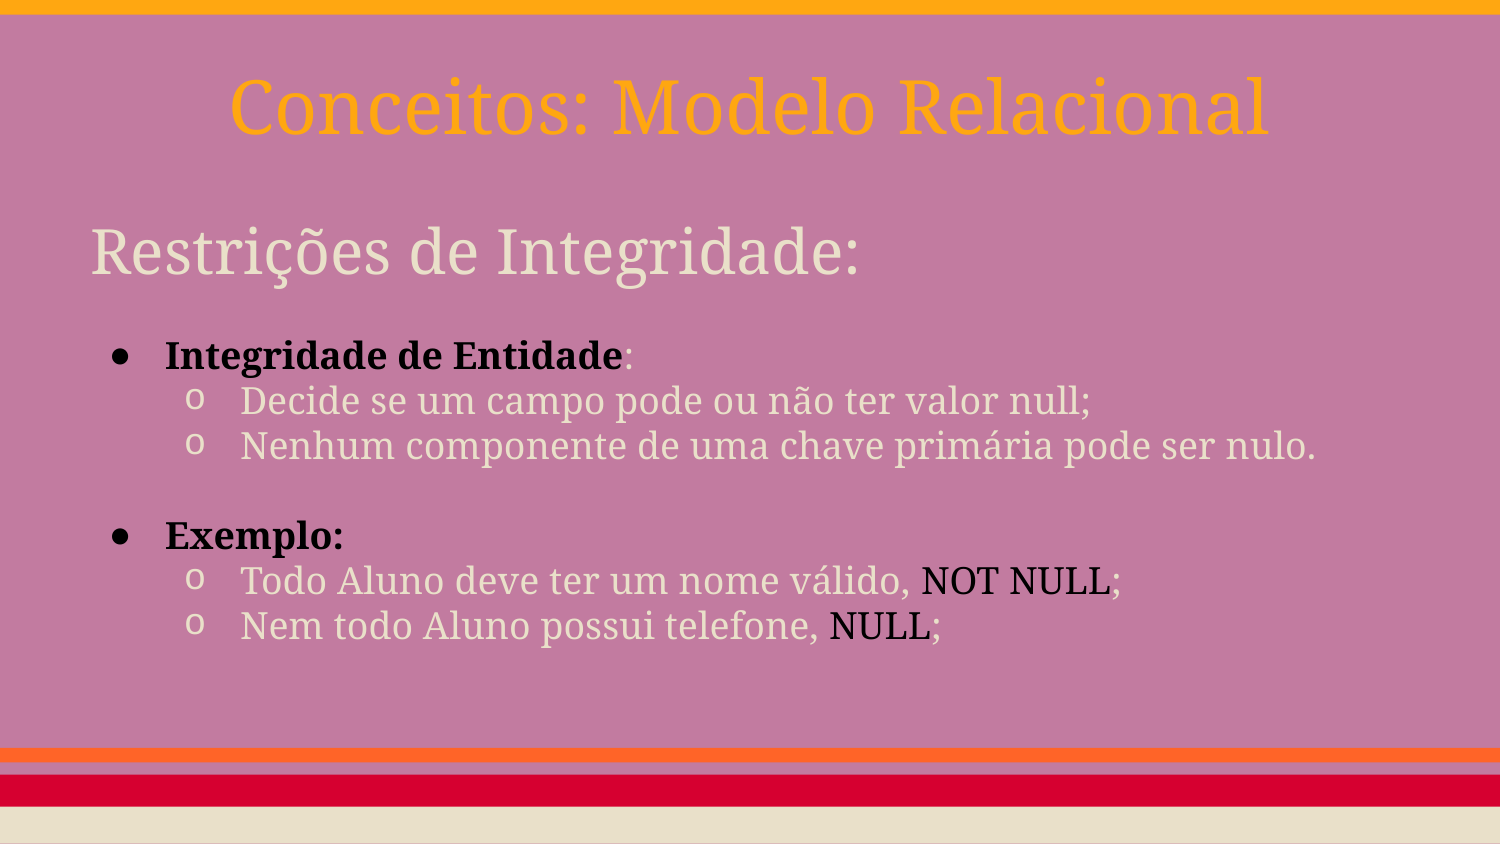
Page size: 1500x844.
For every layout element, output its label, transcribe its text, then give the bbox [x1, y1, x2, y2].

title Conceitos: Modelo Relacional [75, 33, 1425, 175]
list Restrições de Integridade: Integridade de Entidade: Decide se um campo pode ou não ter valor null; Nenhum componente de uma chave primária pode ser nulo. Exemplo: Todo Aluno deve ter um nome válido, NOT NULL; Nem todo Aluno possui telefone, NULL; [75, 196, 1405, 733]
